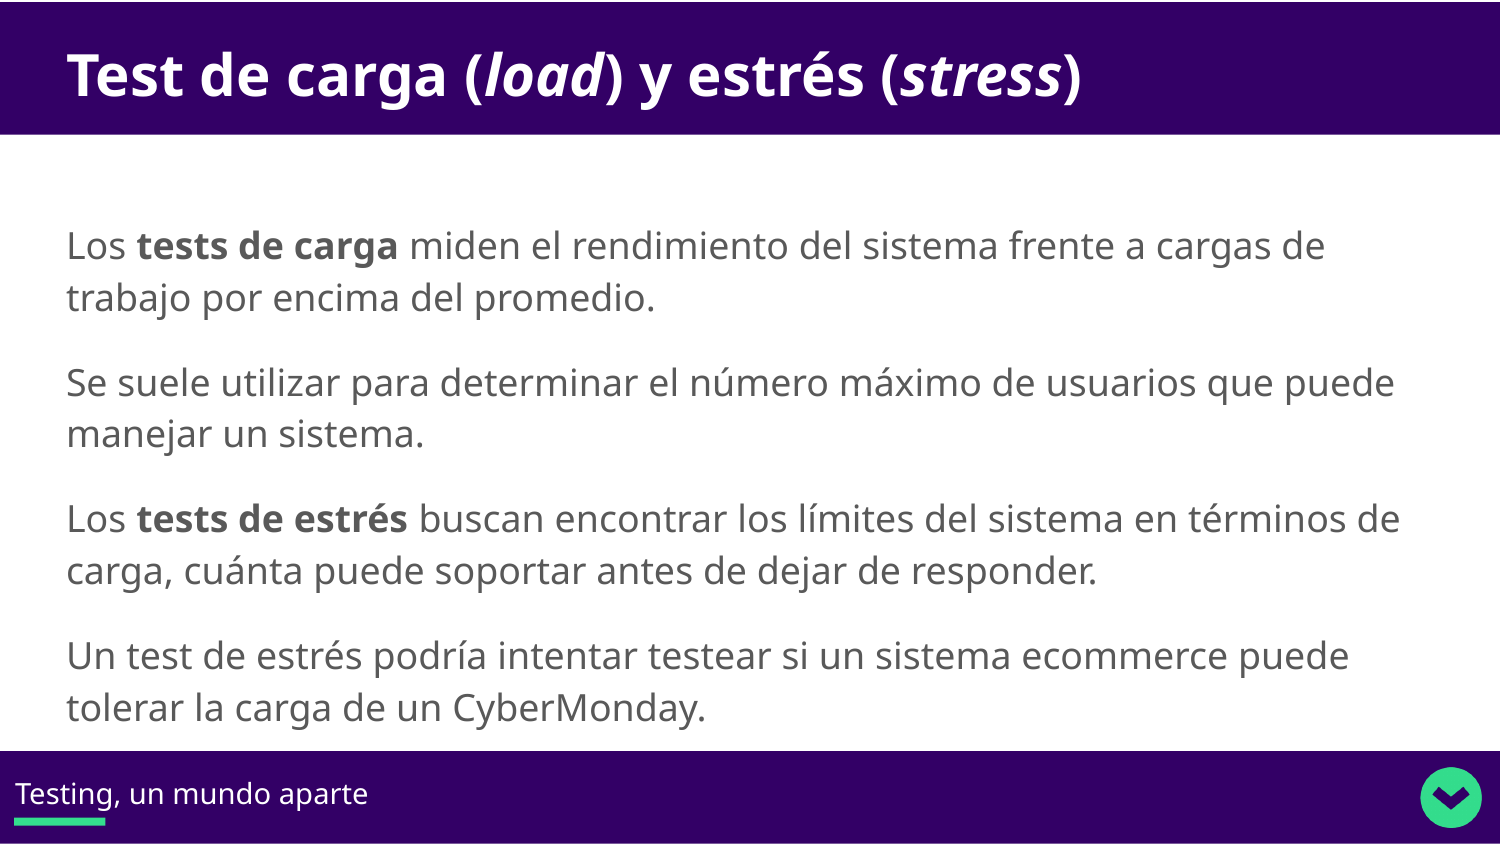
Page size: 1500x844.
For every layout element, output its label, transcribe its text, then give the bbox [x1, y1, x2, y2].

picture [1420, 767, 1482, 828]
list Los tests de carga miden el rendimiento del sistema frente a cargas de trabajo por encima del promedio. Se suele utilizar para determinar el número máximo de usuarios que puede manejar un sistema. Los tests de estrés buscan encontrar los límites del sistema en términos de carga, cuánta puede soportar antes de dejar de responder. Un test de estrés podría intentar testear si un sistema ecommerce puede tolerar la carga de un CyberMonday. [51, 200, 1449, 751]
text_box [0, 2, 1500, 135]
title Test de carga (load) y estrés (stress) [51, 23, 1449, 117]
text_box [14, 817, 106, 826]
text_box [0, 751, 1500, 844]
text_box Testing, un mundo aparte [0, 760, 537, 800]
